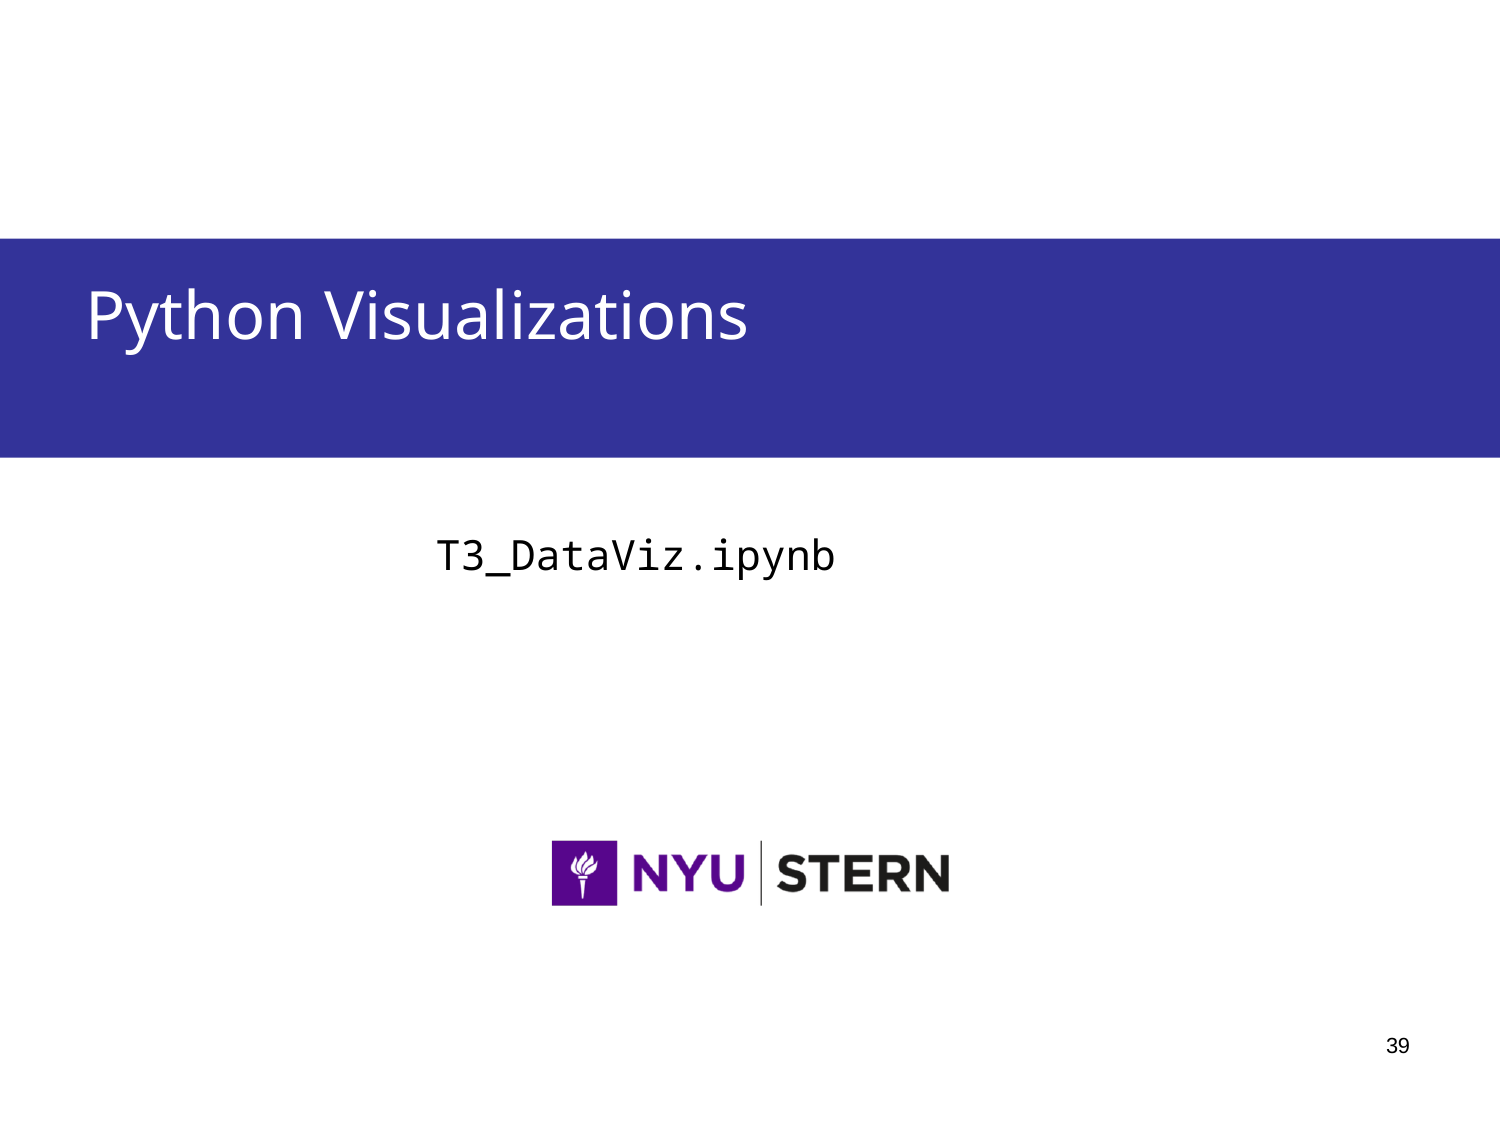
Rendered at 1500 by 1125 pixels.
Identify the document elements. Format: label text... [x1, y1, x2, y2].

slide_number 39 [1074, 1024, 1426, 1103]
text_box T3_DataViz.ipynb [420, 521, 851, 587]
picture [526, 747, 974, 999]
list Python Visualizations [70, 265, 1075, 416]
